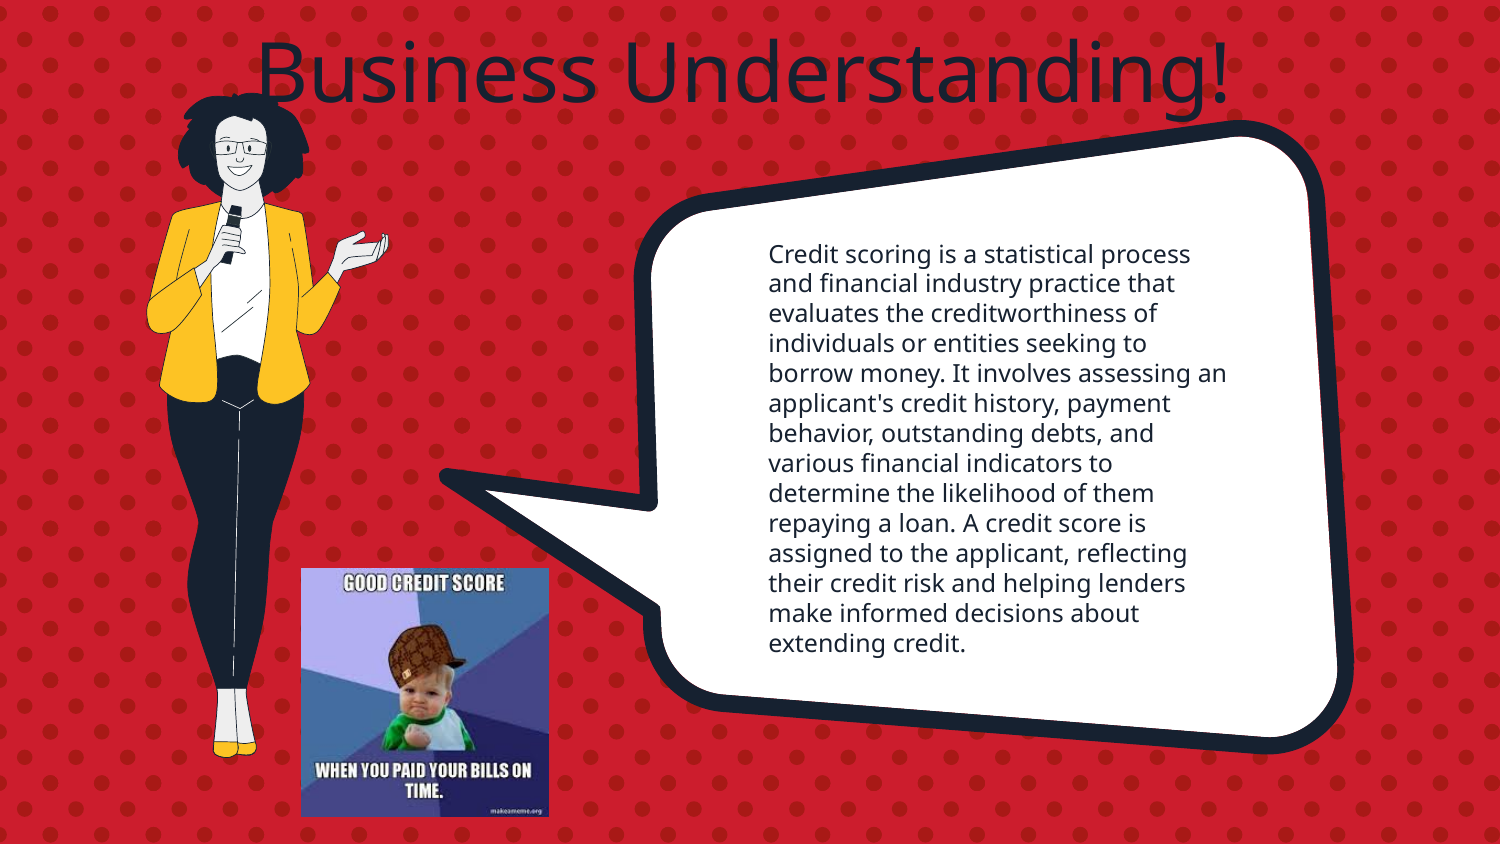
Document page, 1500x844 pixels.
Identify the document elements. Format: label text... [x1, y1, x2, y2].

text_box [438, 113, 1355, 758]
picture [301, 568, 550, 817]
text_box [145, 92, 391, 758]
title Business Understanding! [239, 3, 1500, 137]
